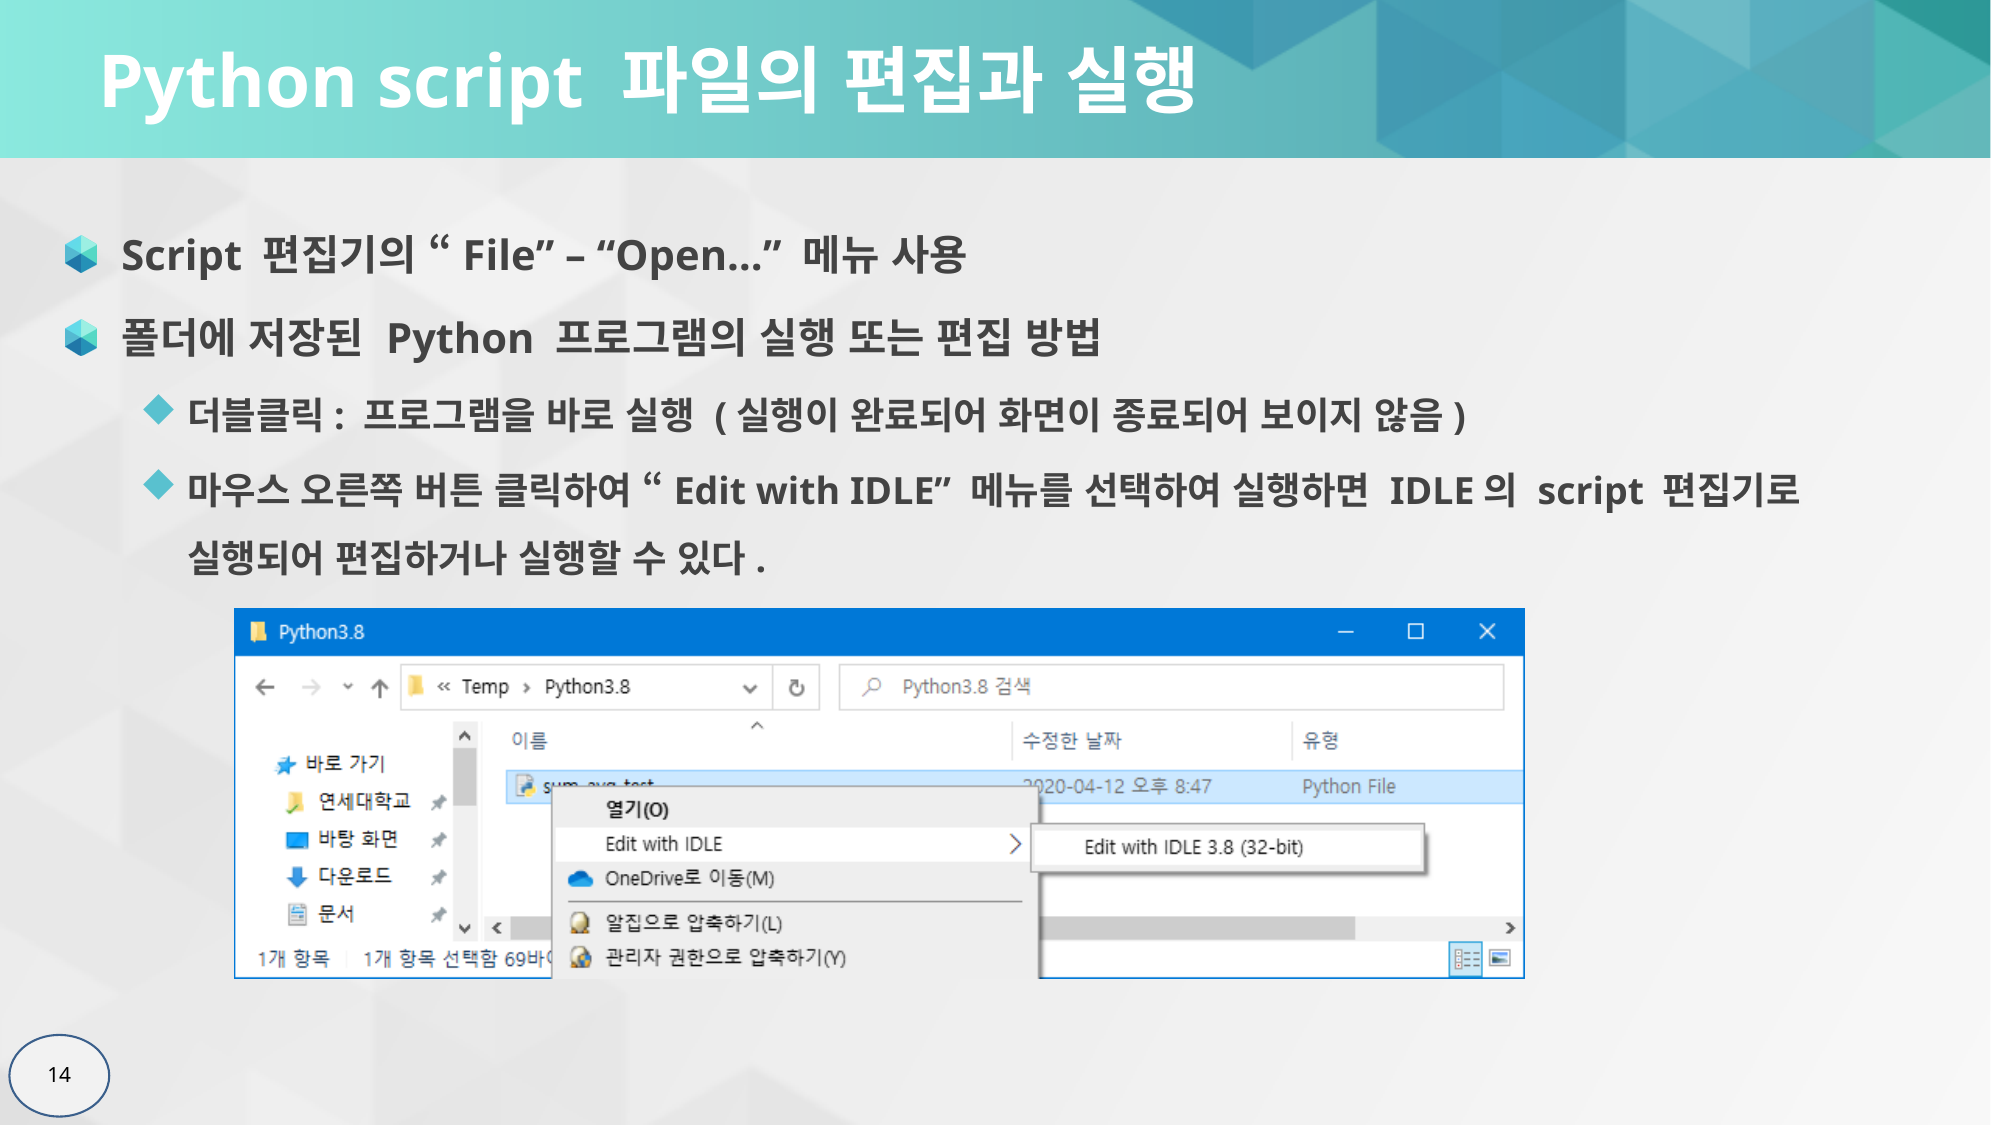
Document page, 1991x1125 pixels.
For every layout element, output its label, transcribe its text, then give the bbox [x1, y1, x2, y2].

list Script 편집기의 “File” – “Open…” 메뉴 사용 폴더에 저장된 Python 프로그램의 실행 또는 편집 방법 더블클릭: 프로그램을 바로 실행 (실행이 완료되어 화면이 종료되어 보이지 않음) 마우스 오른쪽 버튼 클릭하여 “Edit with IDLE” 메뉴를 선택하여 실행하면 IDLE의 script 편집기로 실행되어 편집하거나 실행할 수 있다. [50, 196, 1929, 1079]
title Python script 파일의 편집과 실행 [83, 0, 1681, 158]
picture [0, 0, 1991, 1125]
